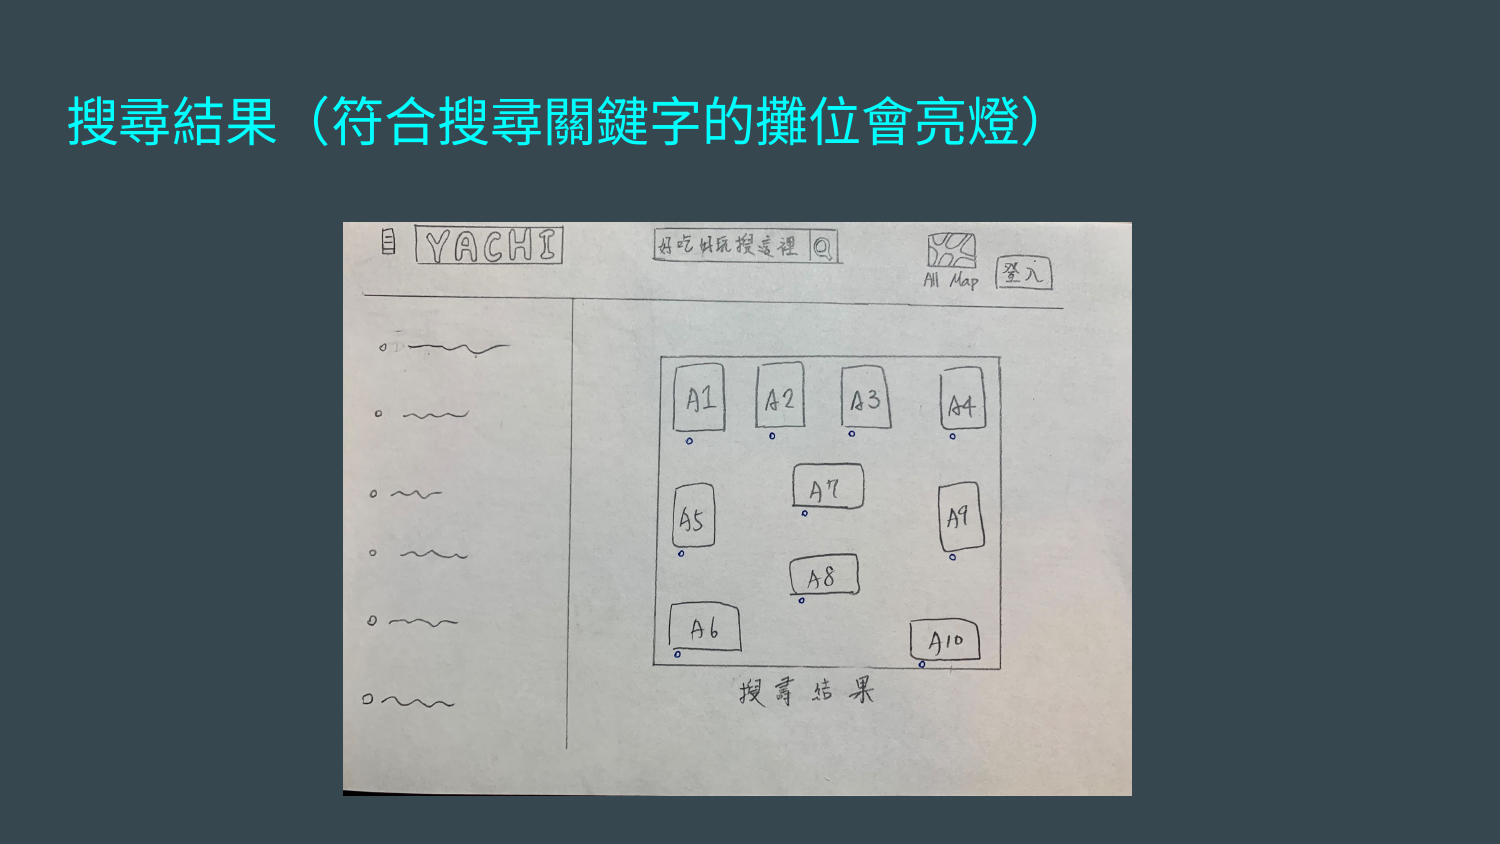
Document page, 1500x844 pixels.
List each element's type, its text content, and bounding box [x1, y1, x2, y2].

picture [343, 222, 1132, 796]
title 搜尋結果（符合搜尋關鍵字的攤位會亮燈） [51, 72, 1449, 167]
